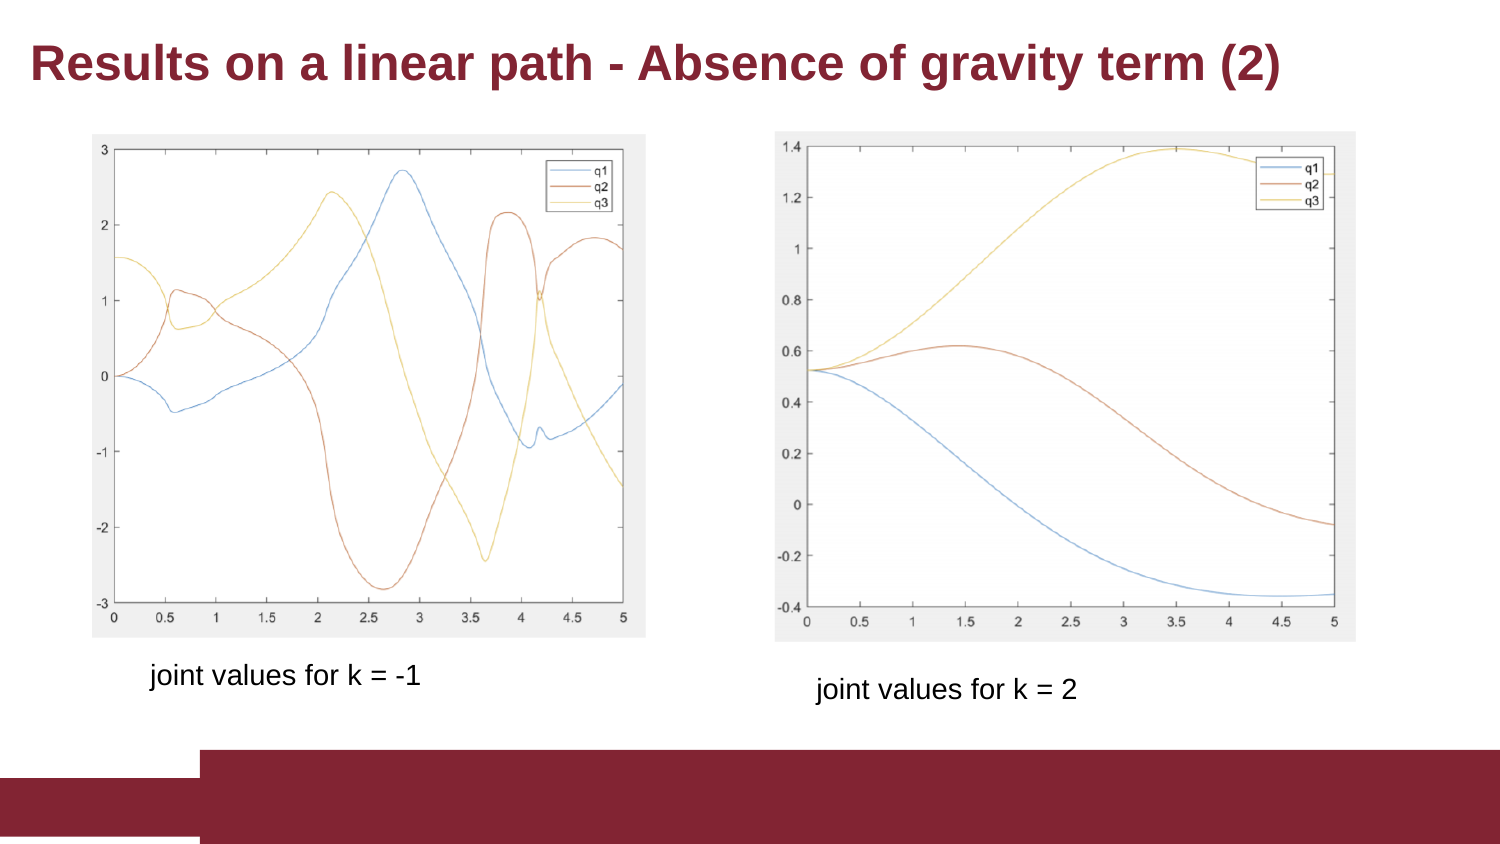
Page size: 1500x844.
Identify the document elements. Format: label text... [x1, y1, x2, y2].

text_box joint values for k = 2 [801, 655, 1333, 721]
title Results on a linear path - Absence of gravity term (2) [15, 22, 1371, 94]
text_box joint values for k = -1 [135, 641, 667, 707]
picture [92, 129, 650, 642]
picture [768, 129, 1365, 642]
